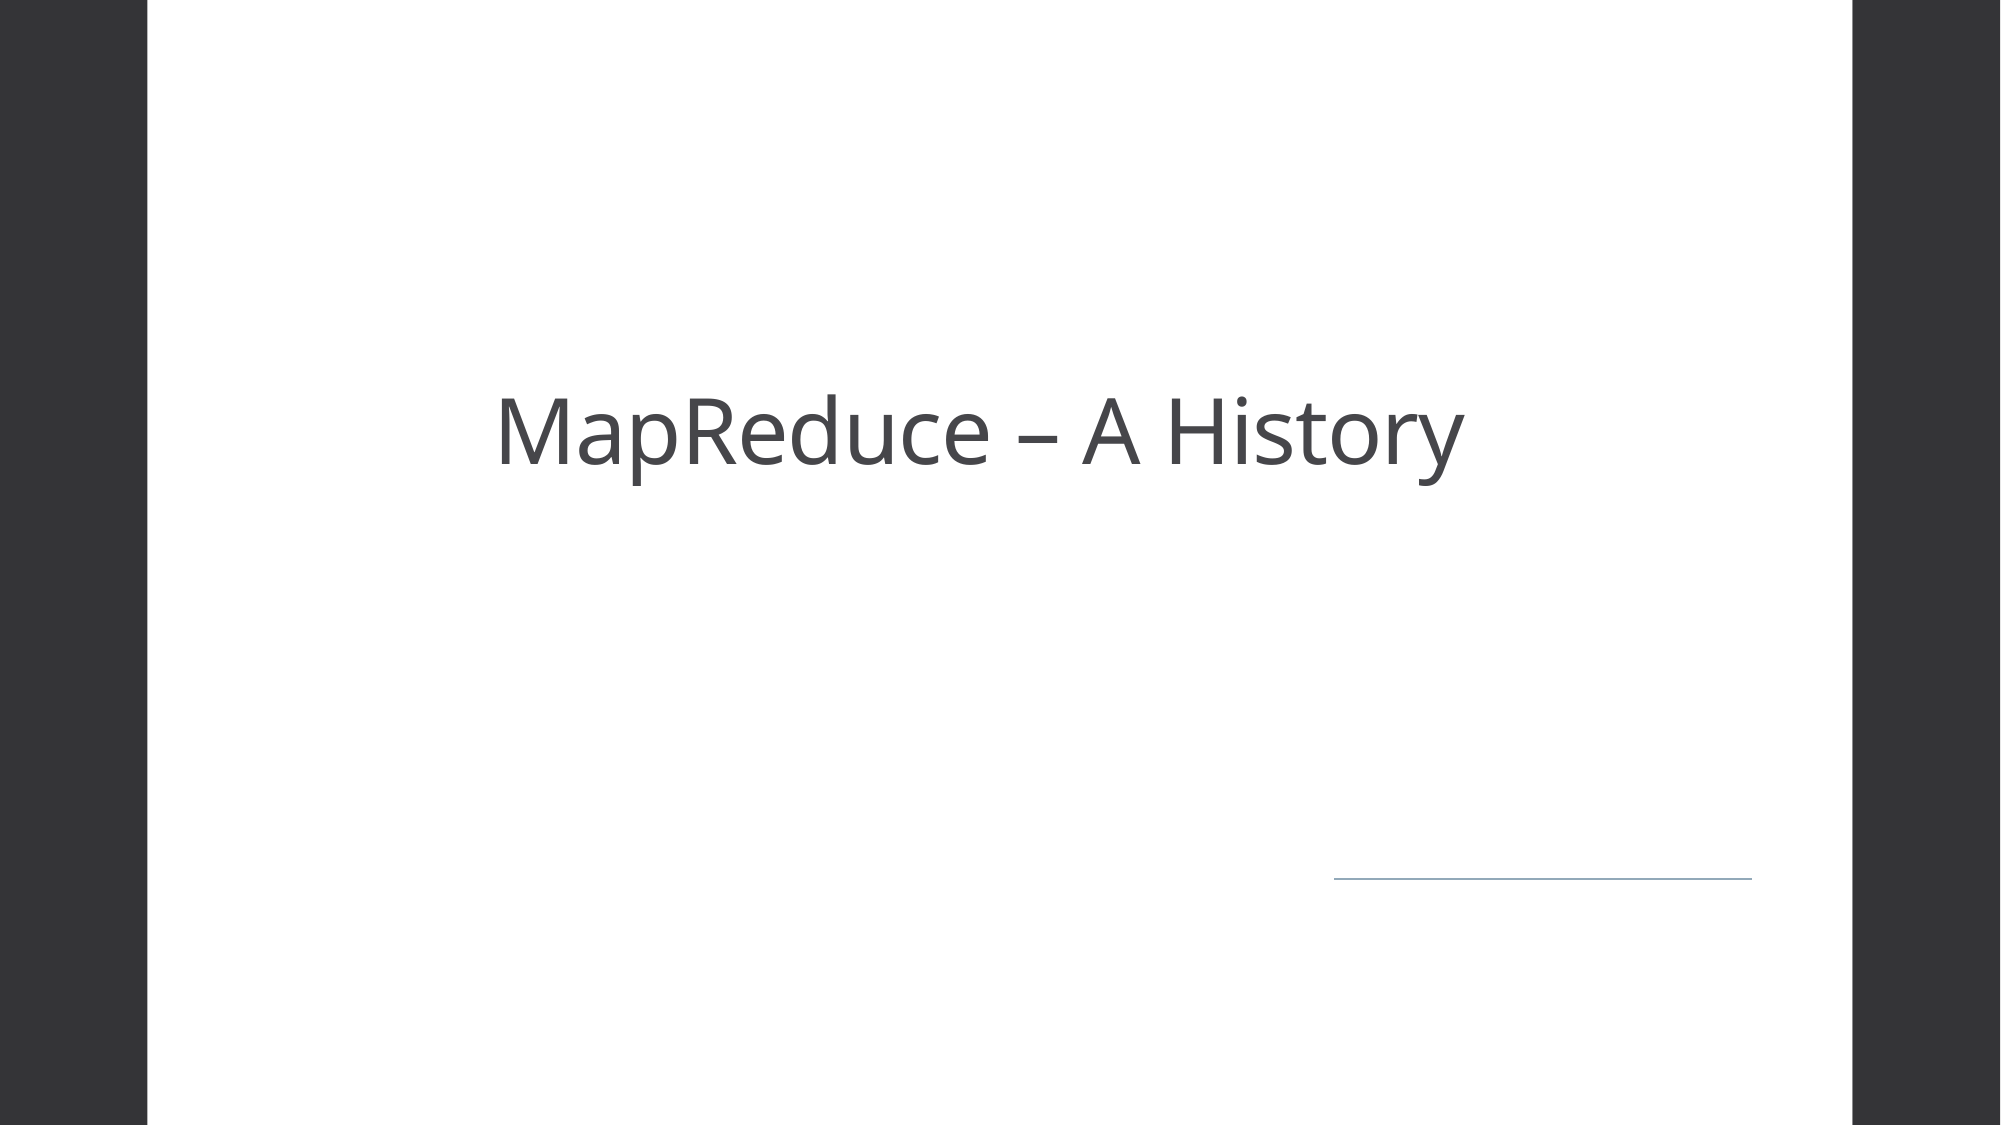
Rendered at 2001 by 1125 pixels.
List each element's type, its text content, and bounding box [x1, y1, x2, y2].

text_box [1854, 0, 2000, 1125]
text_box [149, 0, 1854, 1125]
title MapReduce – A History [206, 118, 1752, 755]
text_box [0, 0, 149, 1125]
